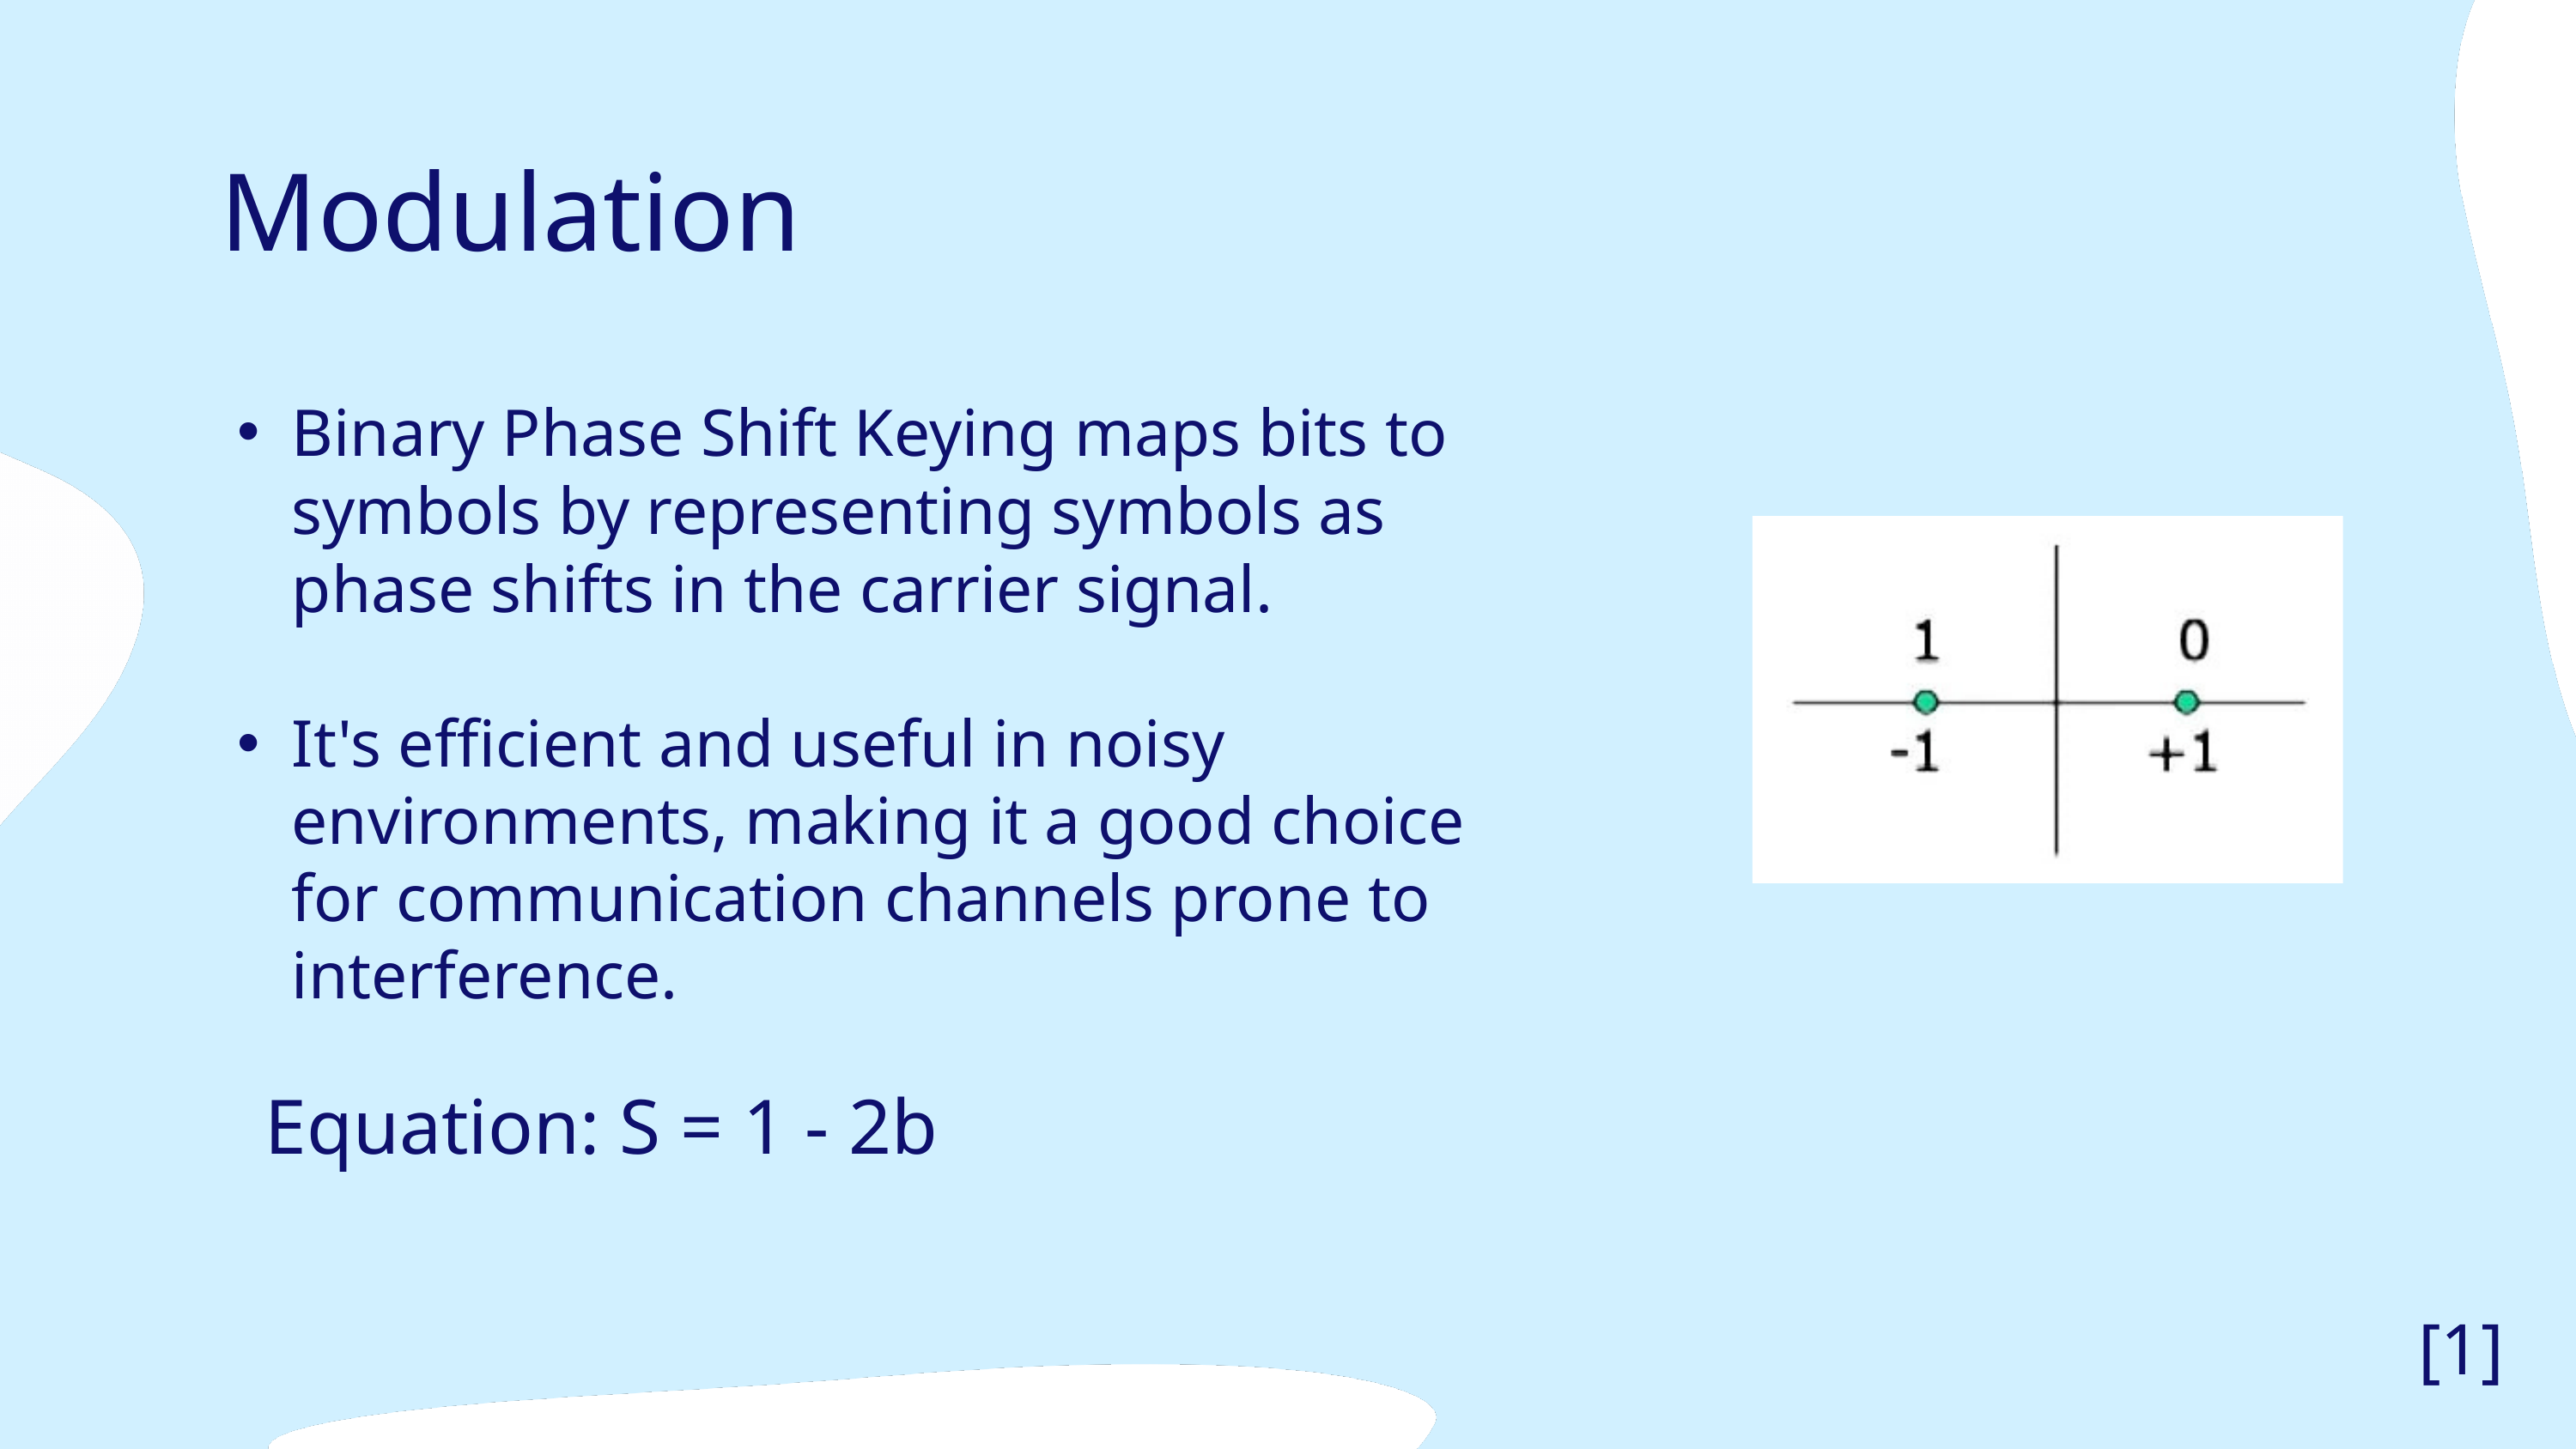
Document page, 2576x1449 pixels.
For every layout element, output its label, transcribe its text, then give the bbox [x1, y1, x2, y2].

text_box [0, 343, 221, 985]
text_box [1752, 516, 2343, 883]
text_box Equation: S = 1 - 2b [264, 1078, 992, 1169]
text_box Binary Phase Shift Keying maps bits to symbols by representing symbols as phase shifts in the carrier signal. It's efficient and useful in noisy environments, making it a good choice for communication channels prone to interference. [182, 391, 1522, 1012]
text_box [1] [2384, 1304, 2539, 1389]
text_box [2129, 0, 2576, 1009]
text_box Modulation [220, 143, 852, 273]
text_box [264, 1330, 1438, 1449]
